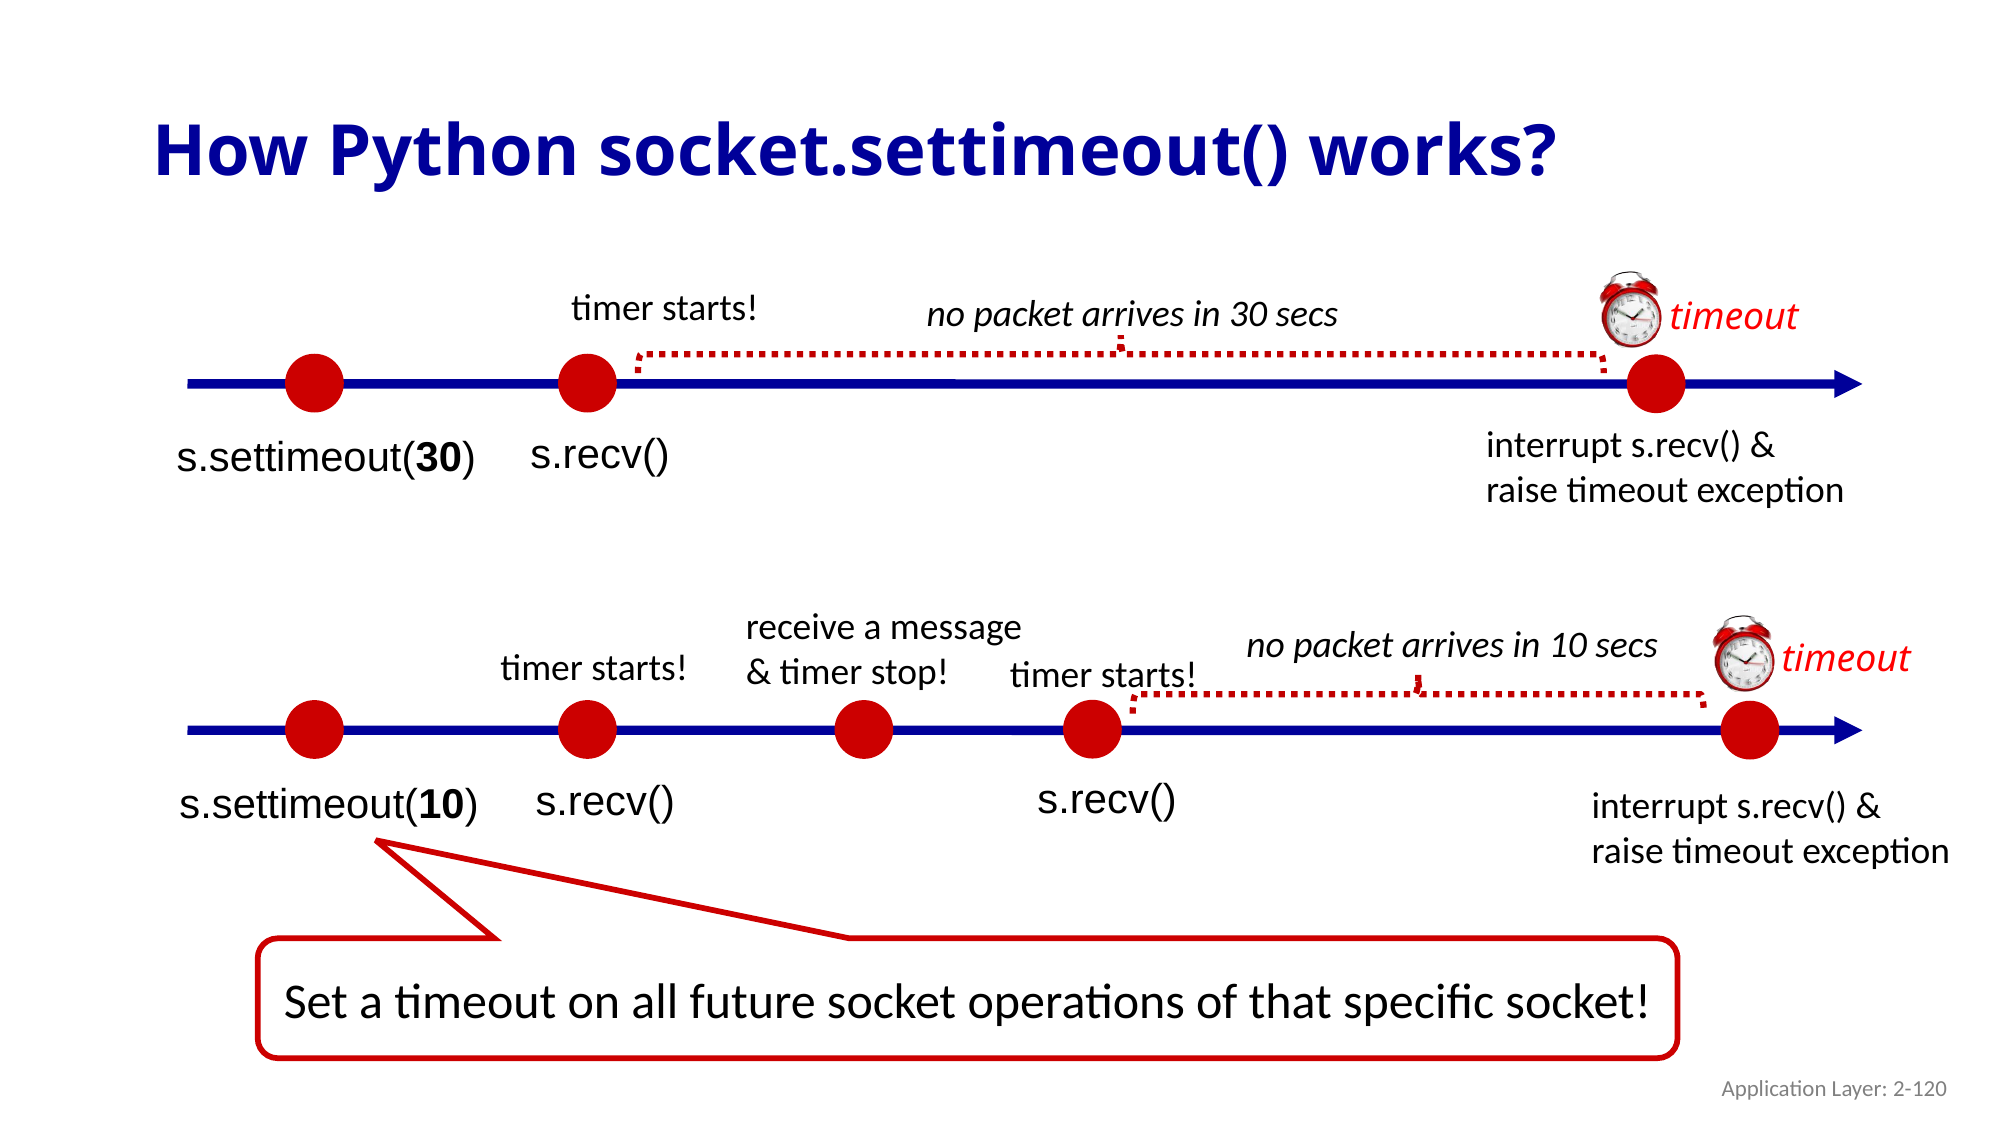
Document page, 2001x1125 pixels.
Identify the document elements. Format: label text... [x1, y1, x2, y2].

text_box [284, 352, 345, 414]
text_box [993, 642, 1214, 830]
text_box s.settimeout(30) [161, 422, 492, 488]
text_box Set a timeout on all future socket operations of that specific socket! [256, 839, 1679, 1060]
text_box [729, 594, 1040, 759]
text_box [515, 275, 776, 486]
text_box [484, 635, 705, 832]
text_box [1574, 612, 1968, 880]
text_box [1132, 612, 1704, 714]
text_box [1468, 268, 1863, 519]
slide_number Application Layer: 2-120 [1512, 1056, 1963, 1117]
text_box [163, 700, 1574, 835]
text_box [637, 281, 1604, 374]
text_box How Python socket.settimeout() works? [137, 74, 1863, 221]
